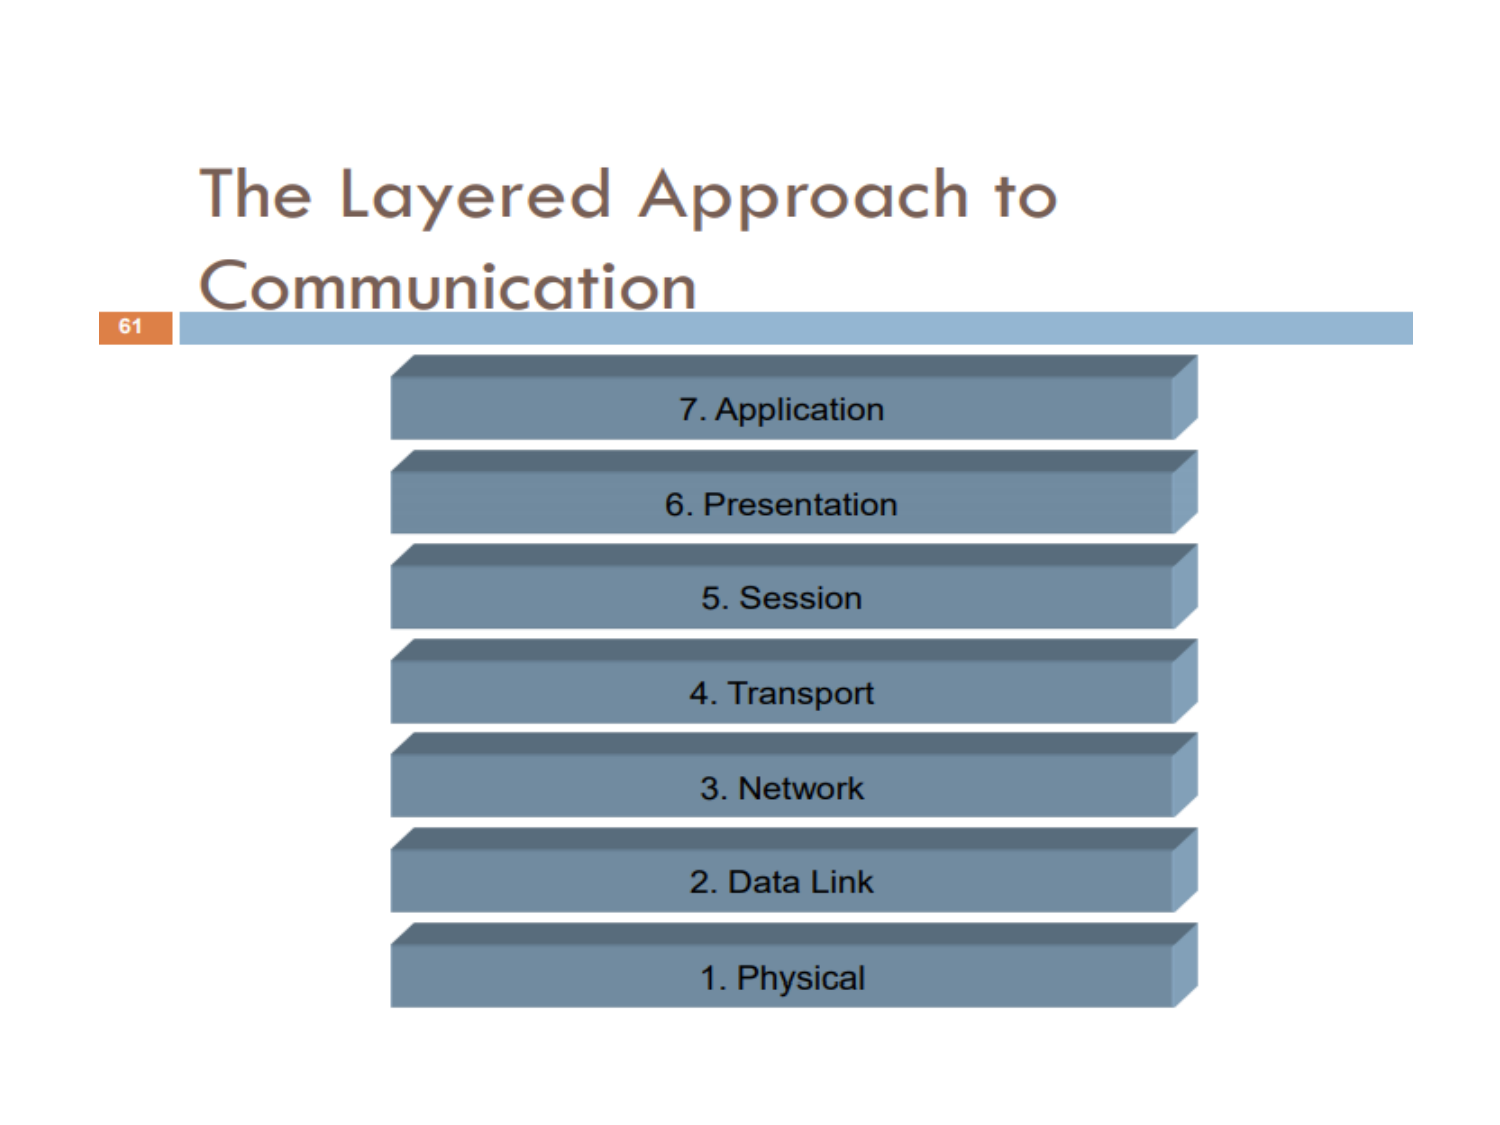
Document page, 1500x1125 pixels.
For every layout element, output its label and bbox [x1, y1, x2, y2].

picture [99, 152, 1413, 1013]
